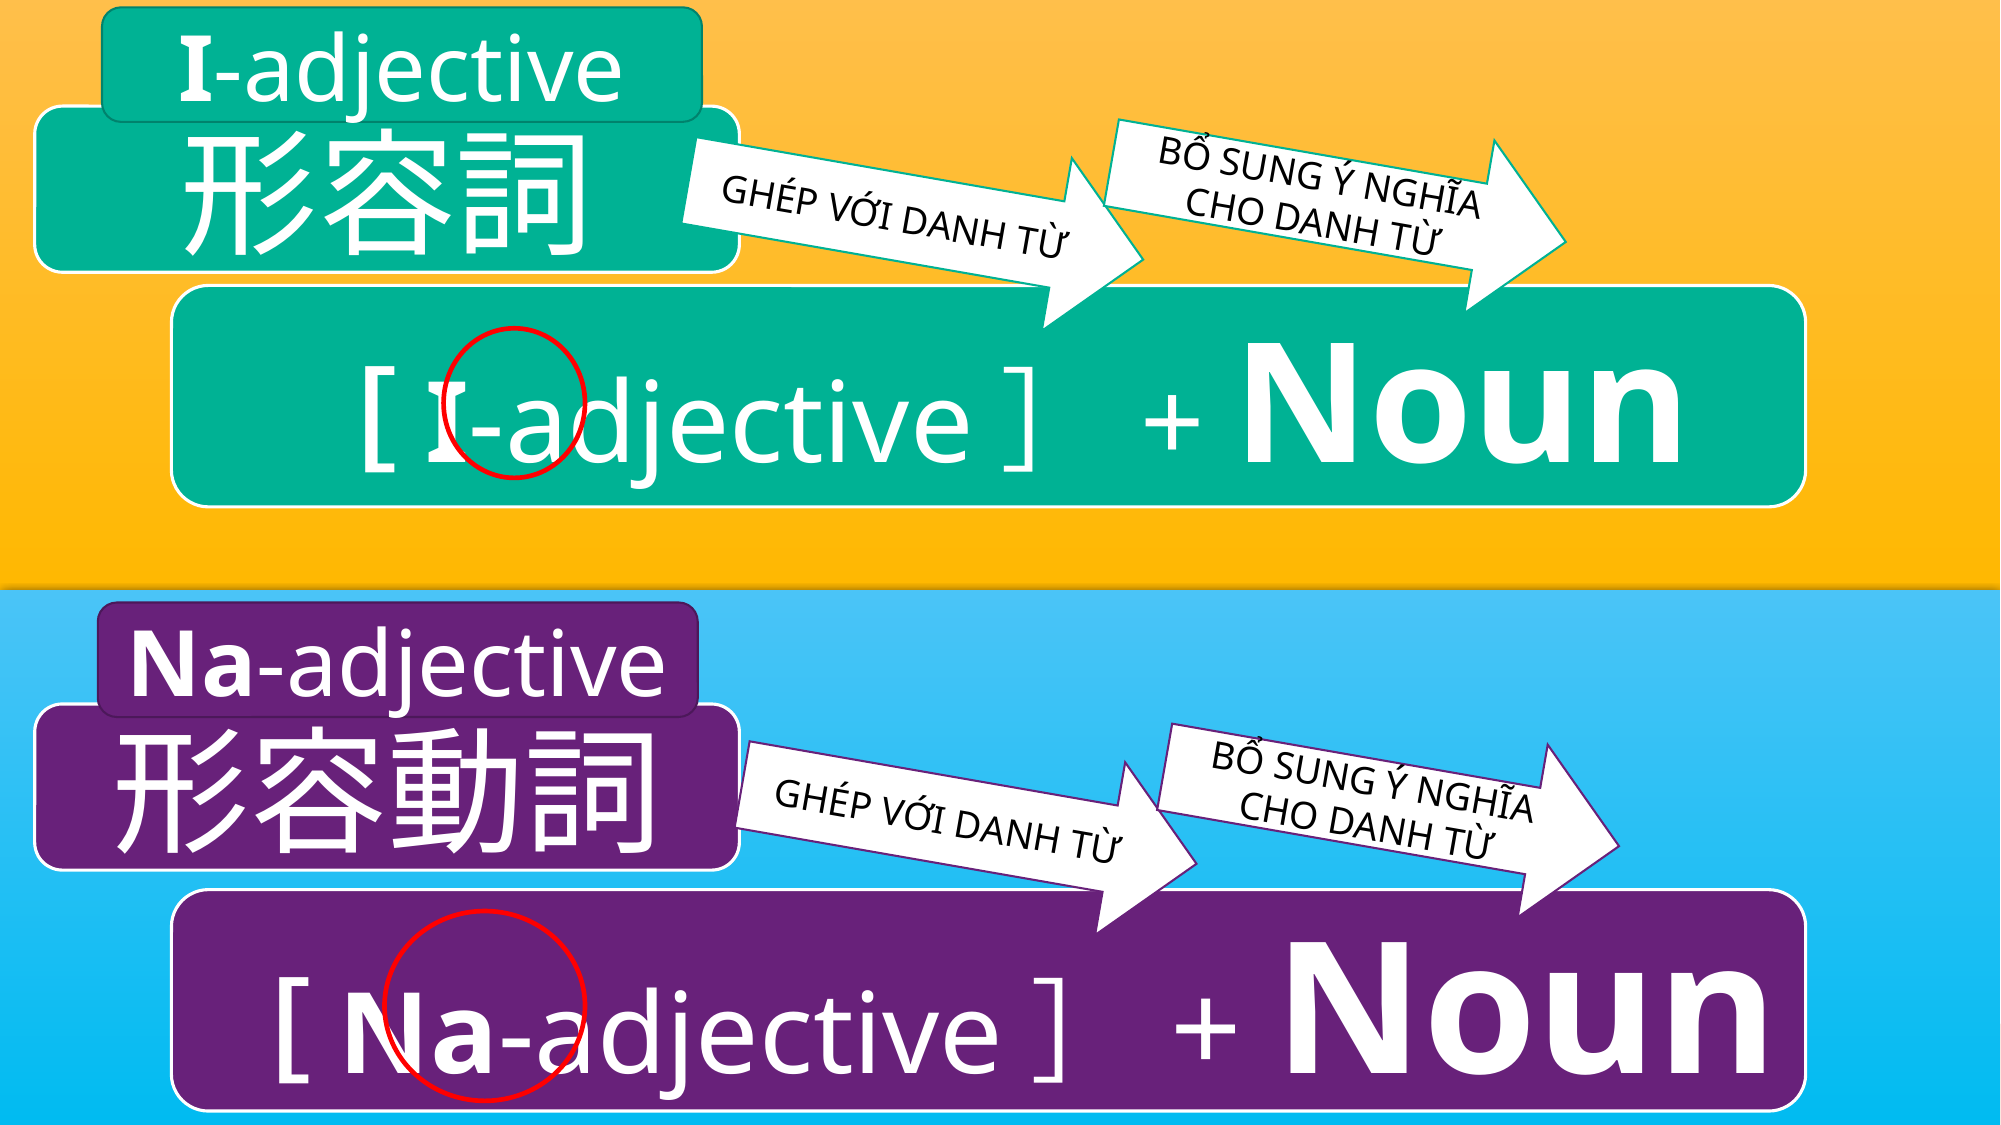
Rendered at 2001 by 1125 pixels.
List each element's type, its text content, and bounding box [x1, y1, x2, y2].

text_box 形容詞 [33, 104, 741, 274]
text_box [383, 910, 587, 1102]
text_box Na-adjective [96, 601, 699, 719]
text_box [442, 327, 587, 479]
text_box 形容動詞 [33, 702, 741, 872]
text_box BỔ SUNG Ý NGHĨA CHO DANH TỪ [1102, 118, 1568, 316]
text_box GHÉP VỚI DANH TỪ [680, 135, 1145, 334]
text_box ［I-adjective］+ Noun [169, 283, 1808, 509]
text_box ［Na-adjective］+ Noun [169, 888, 1808, 1113]
text_box [0, 590, 2000, 1125]
text_box GHÉP VỚI DANH TỪ [733, 740, 1198, 938]
text_box [0, 0, 2000, 586]
text_box I-adjective [100, 6, 704, 123]
text_box BỔ SUNG Ý NGHĨA CHO DANH TỪ [1155, 722, 1621, 920]
